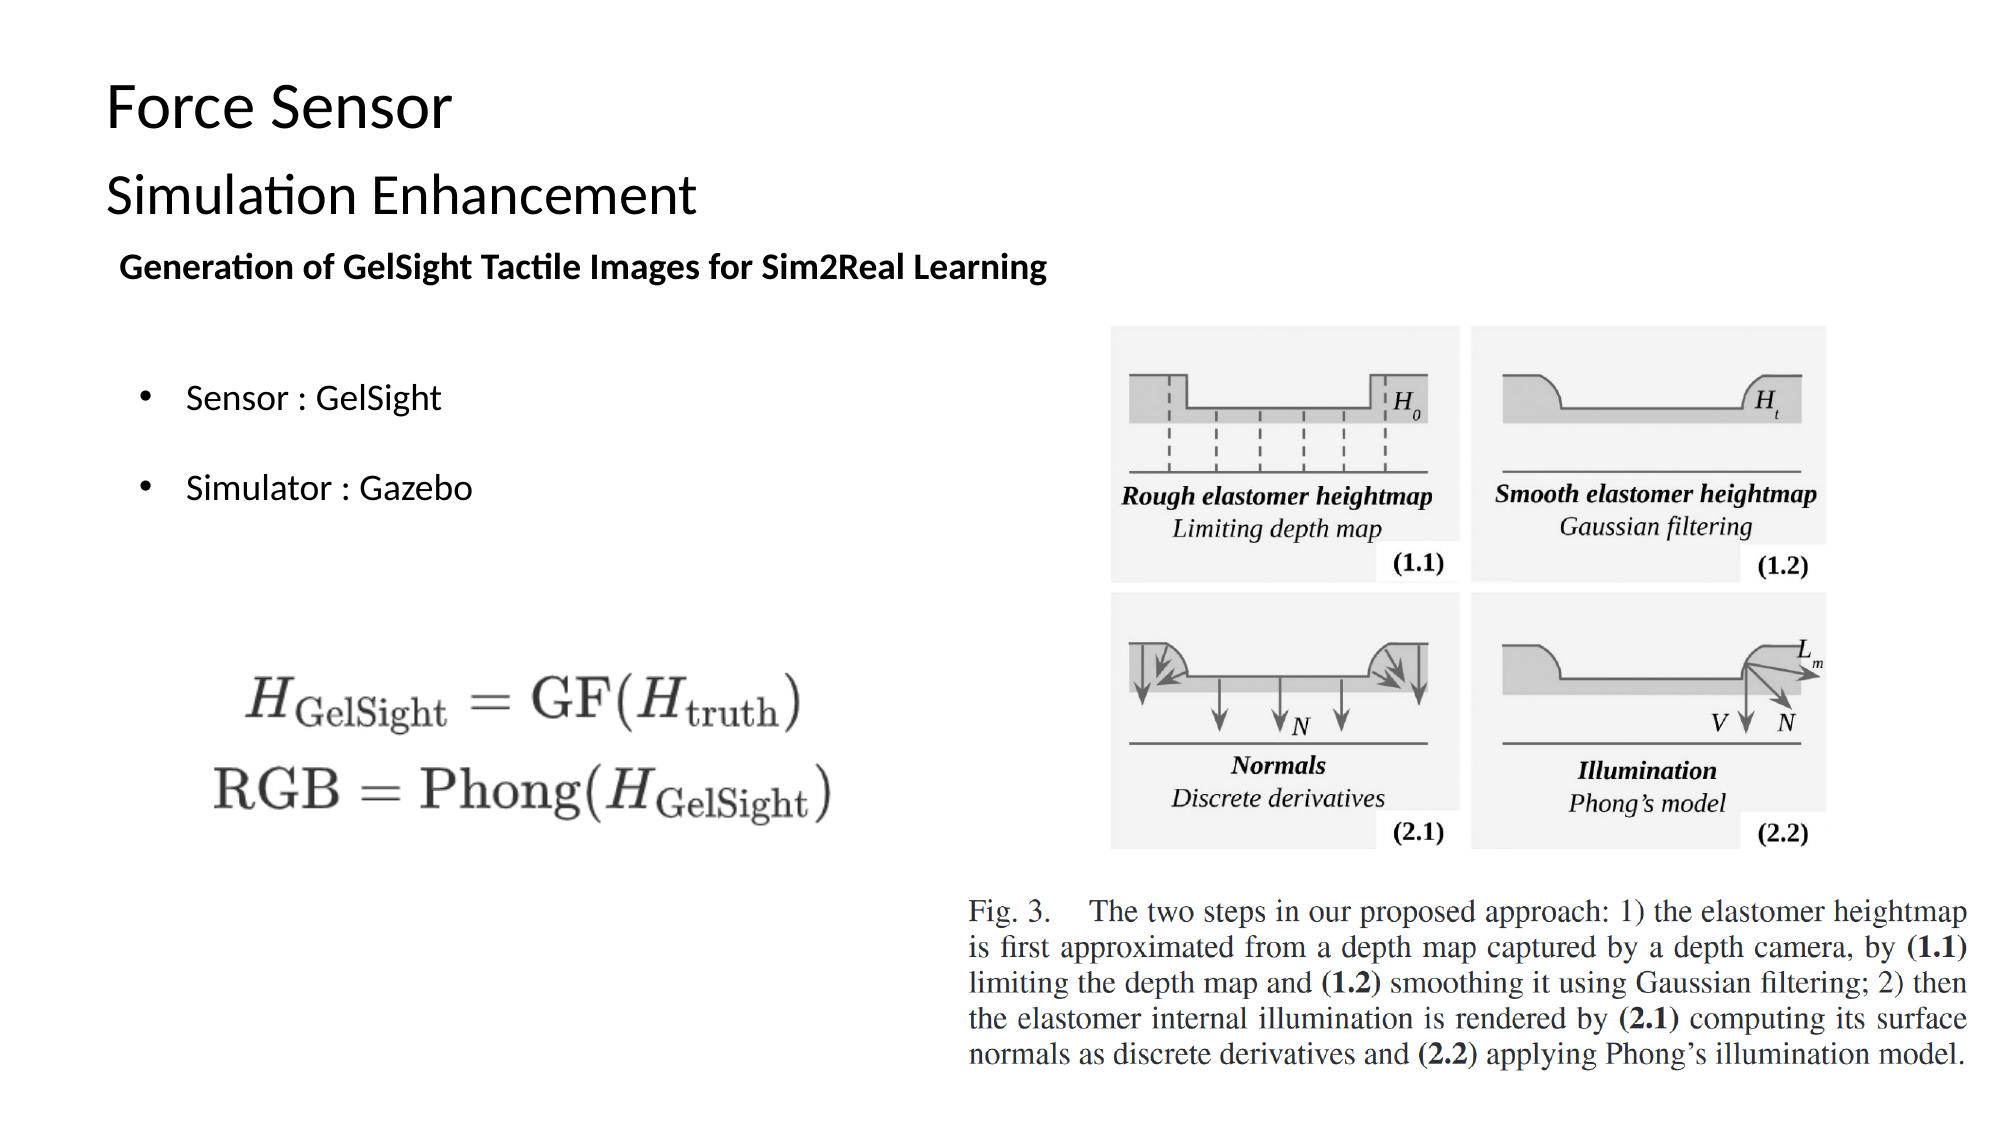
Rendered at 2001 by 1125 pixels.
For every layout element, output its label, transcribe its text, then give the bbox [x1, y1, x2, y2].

picture [929, 298, 1972, 1087]
text_box Sensor : GelSight Simulator : Gazebo [124, 365, 758, 516]
text_box Simulation Enhancement [92, 149, 875, 234]
text_box Force Sensor [92, 54, 538, 149]
picture [166, 634, 909, 854]
text_box Generation of GelSight Tactile Images for Sim2Real Learning [104, 234, 1357, 295]
